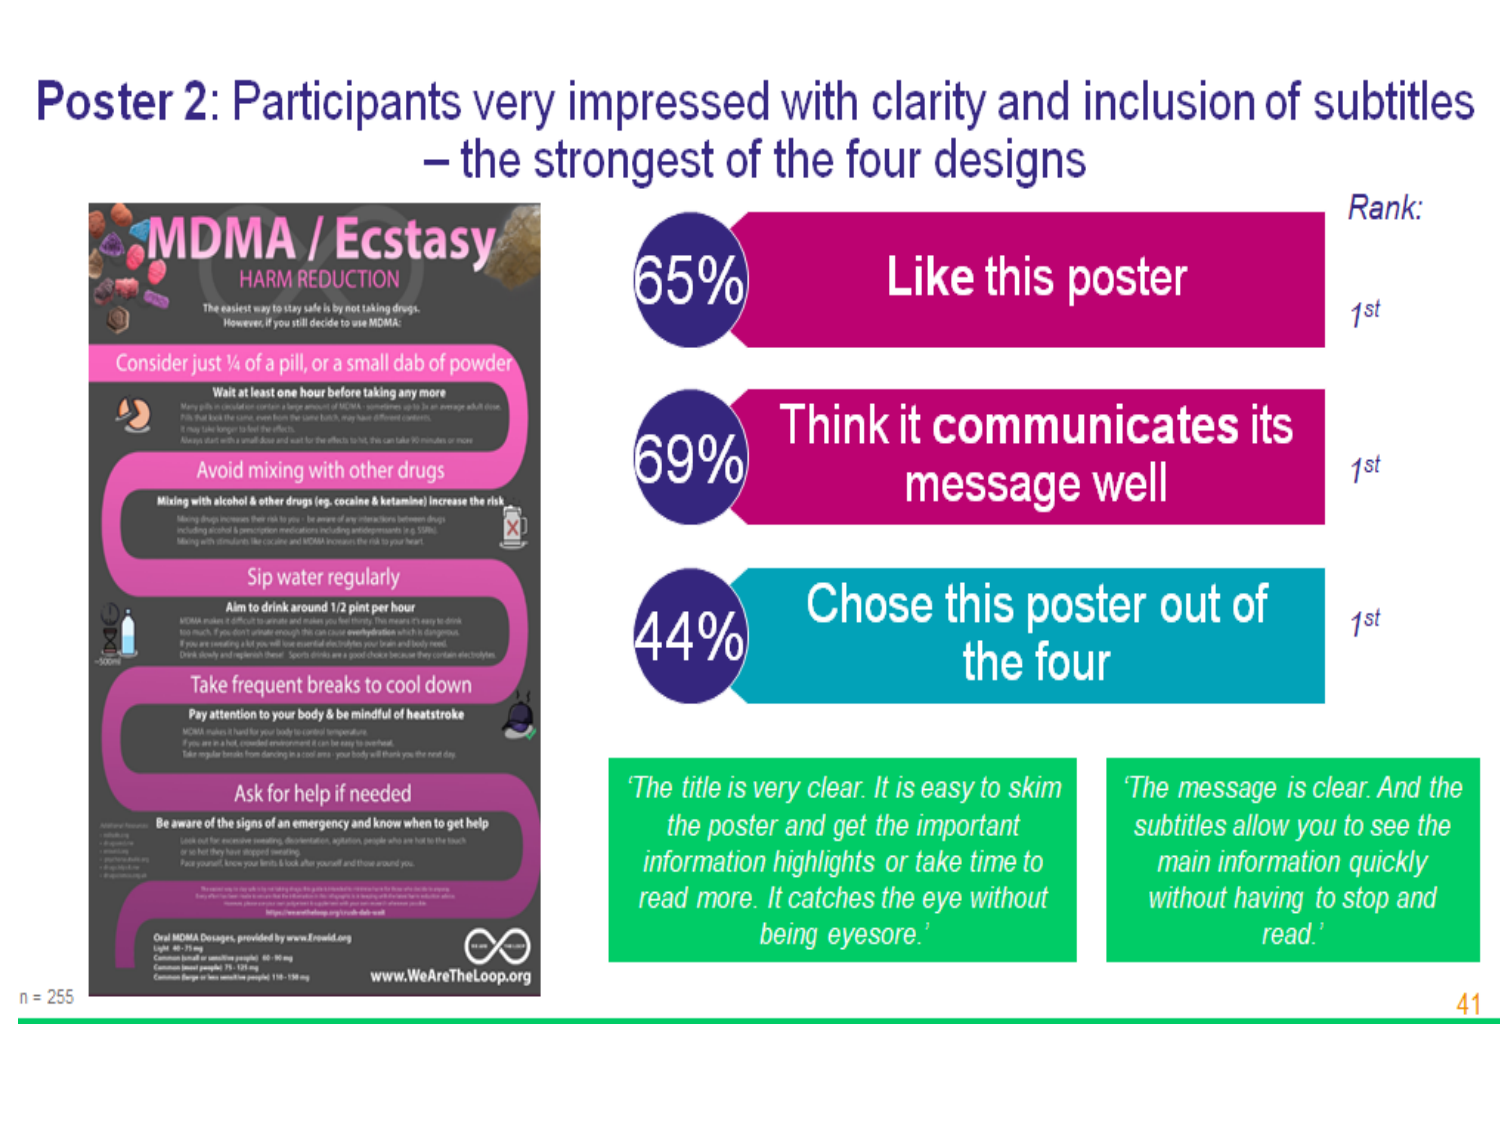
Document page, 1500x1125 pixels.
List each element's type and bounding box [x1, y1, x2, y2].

picture [18, 66, 1500, 1024]
